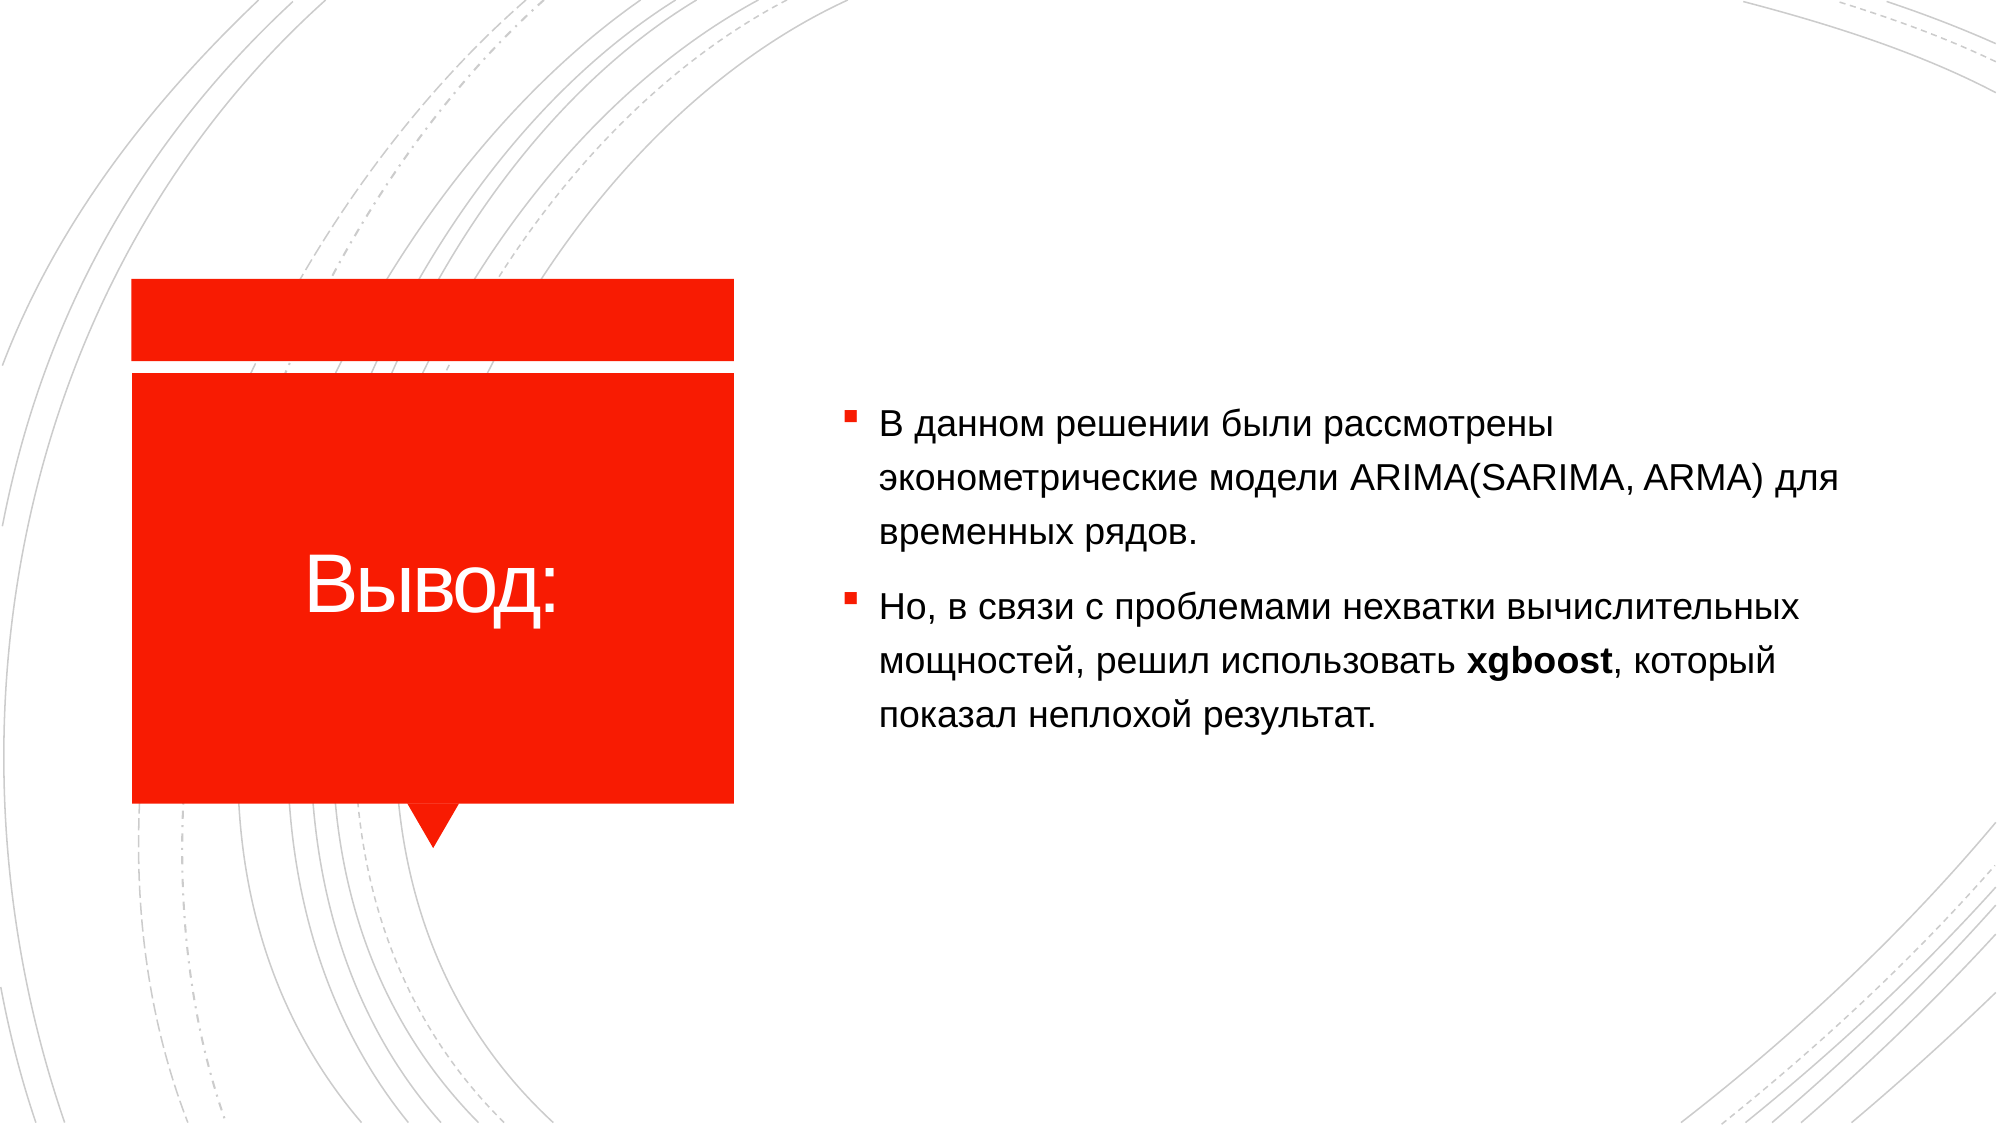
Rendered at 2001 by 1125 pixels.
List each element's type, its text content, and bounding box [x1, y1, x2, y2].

list В данном решении были рассмотрены эконометрические модели ARIMA(SARIMA, ARMA) для временных рядов. Но, в связи с проблемами нехватки вычислительных мощностей, решил использовать xgboost, который показал неплохой результат. [826, 131, 1857, 993]
title Вывод: [145, 385, 720, 789]
